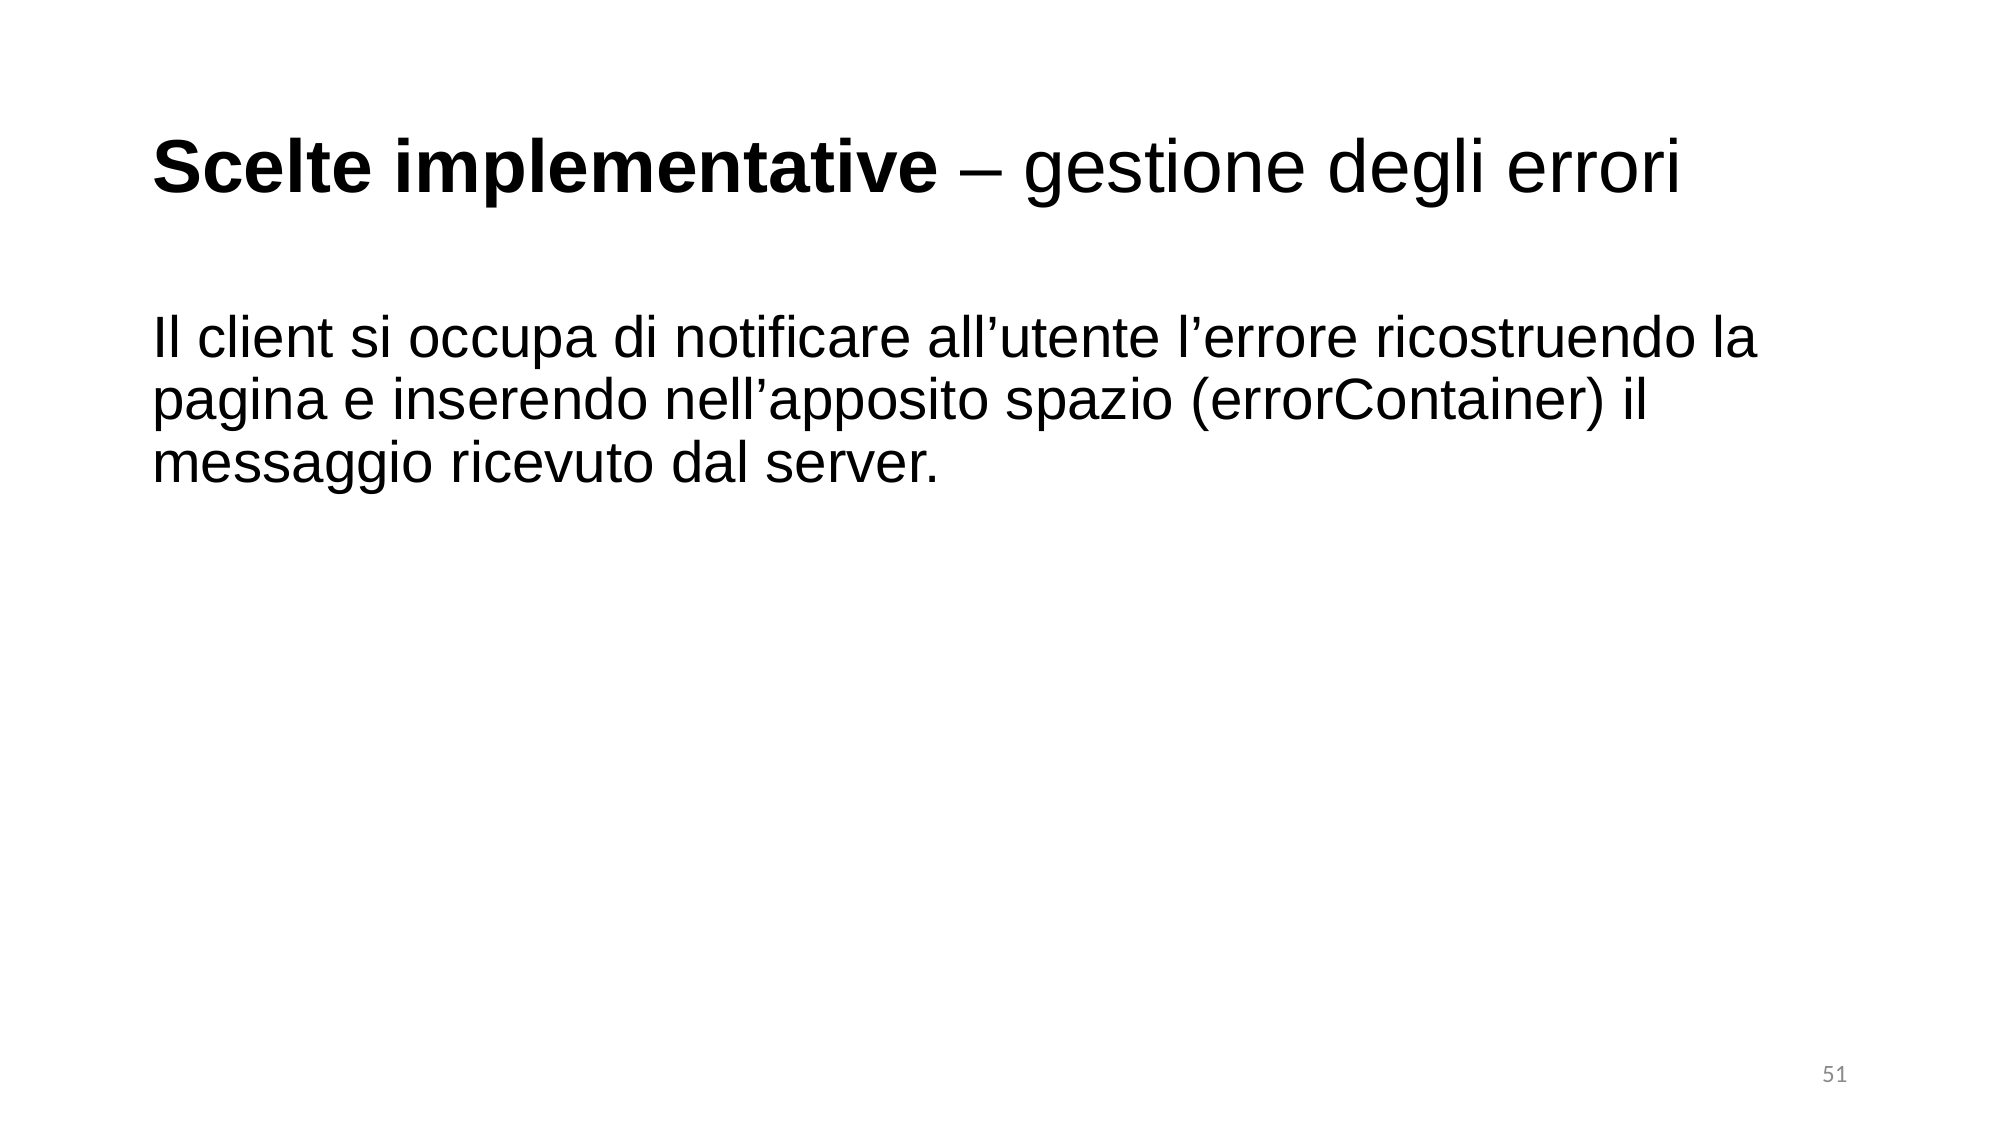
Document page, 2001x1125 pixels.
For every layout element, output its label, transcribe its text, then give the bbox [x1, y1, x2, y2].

text_box Scelte implementative – gestione degli errori [137, 59, 1863, 278]
text_box 51 [1412, 1042, 1863, 1103]
text_box Il client si occupa di notificare all’utente l’errore ricostruendo la pagina e inserendo nell’apposito spazio (errorContainer) il messaggio ricevuto dal server. [137, 299, 1863, 1014]
